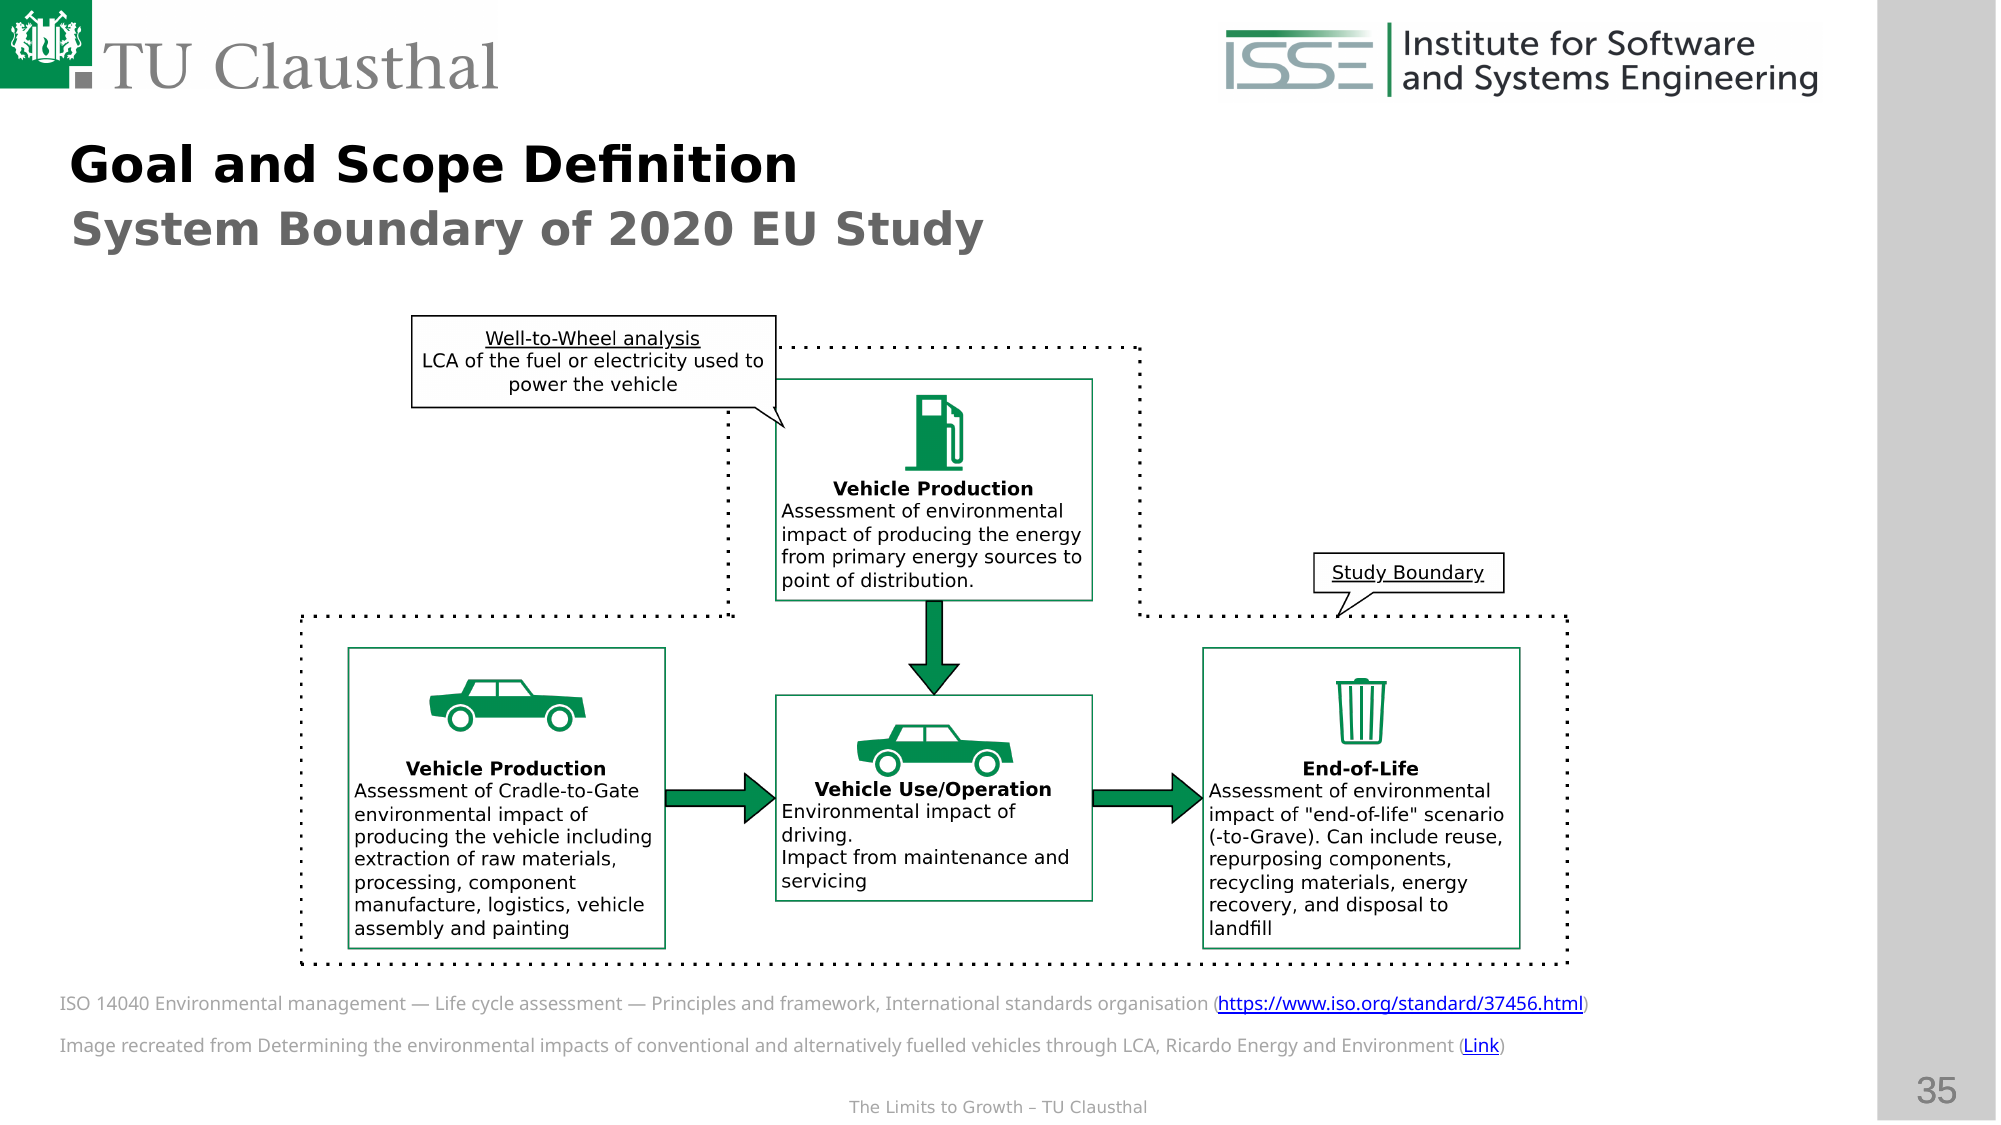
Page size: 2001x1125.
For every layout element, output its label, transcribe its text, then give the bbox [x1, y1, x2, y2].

text_box Image recreated from Determining the environmental impacts of conventional and alternatively fuelled vehicles through LCA, Ricardo Energy and Environment (Link) [45, 1026, 1873, 1067]
picture [0, 0, 498, 89]
text_box System Boundary of 2020 EU Study [70, 188, 1767, 267]
text_box ISO 14040 Environmental management — Life cycle assessment — Principles and framework, International standards organisation (https://www.iso.org/standard/37456.html) [44, 984, 1836, 1025]
text_box Goal and Scope Definition [54, 125, 1816, 205]
picture [299, 299, 1571, 968]
picture [1218, 22, 1823, 103]
